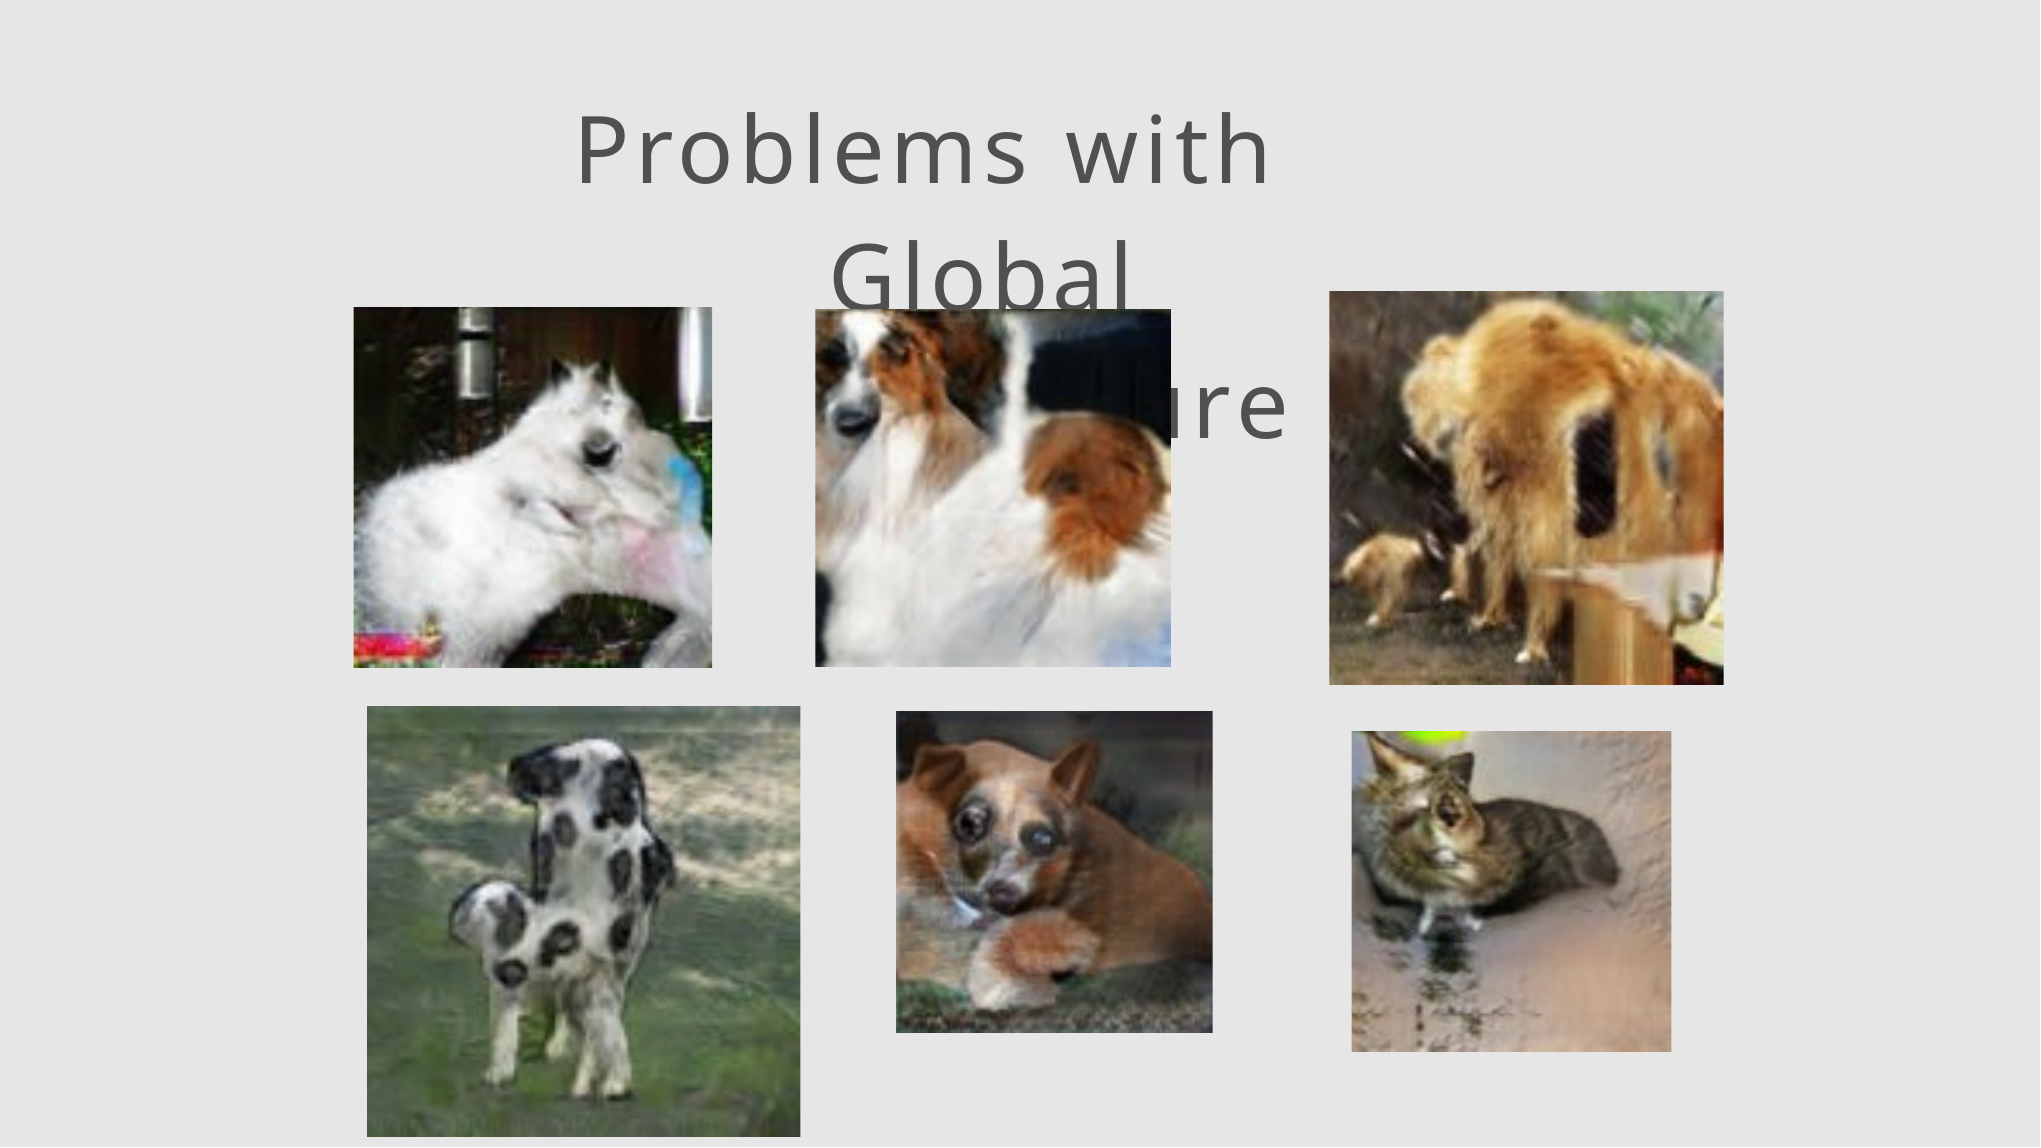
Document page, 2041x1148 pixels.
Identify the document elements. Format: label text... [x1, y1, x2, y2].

text_box [367, 706, 801, 1137]
text_box Problems with Global Structure [571, 74, 1468, 458]
text_box [1329, 291, 1724, 685]
text_box [353, 307, 713, 668]
text_box [815, 309, 1171, 667]
text_box [1351, 731, 1672, 1052]
text_box [896, 711, 1213, 1033]
